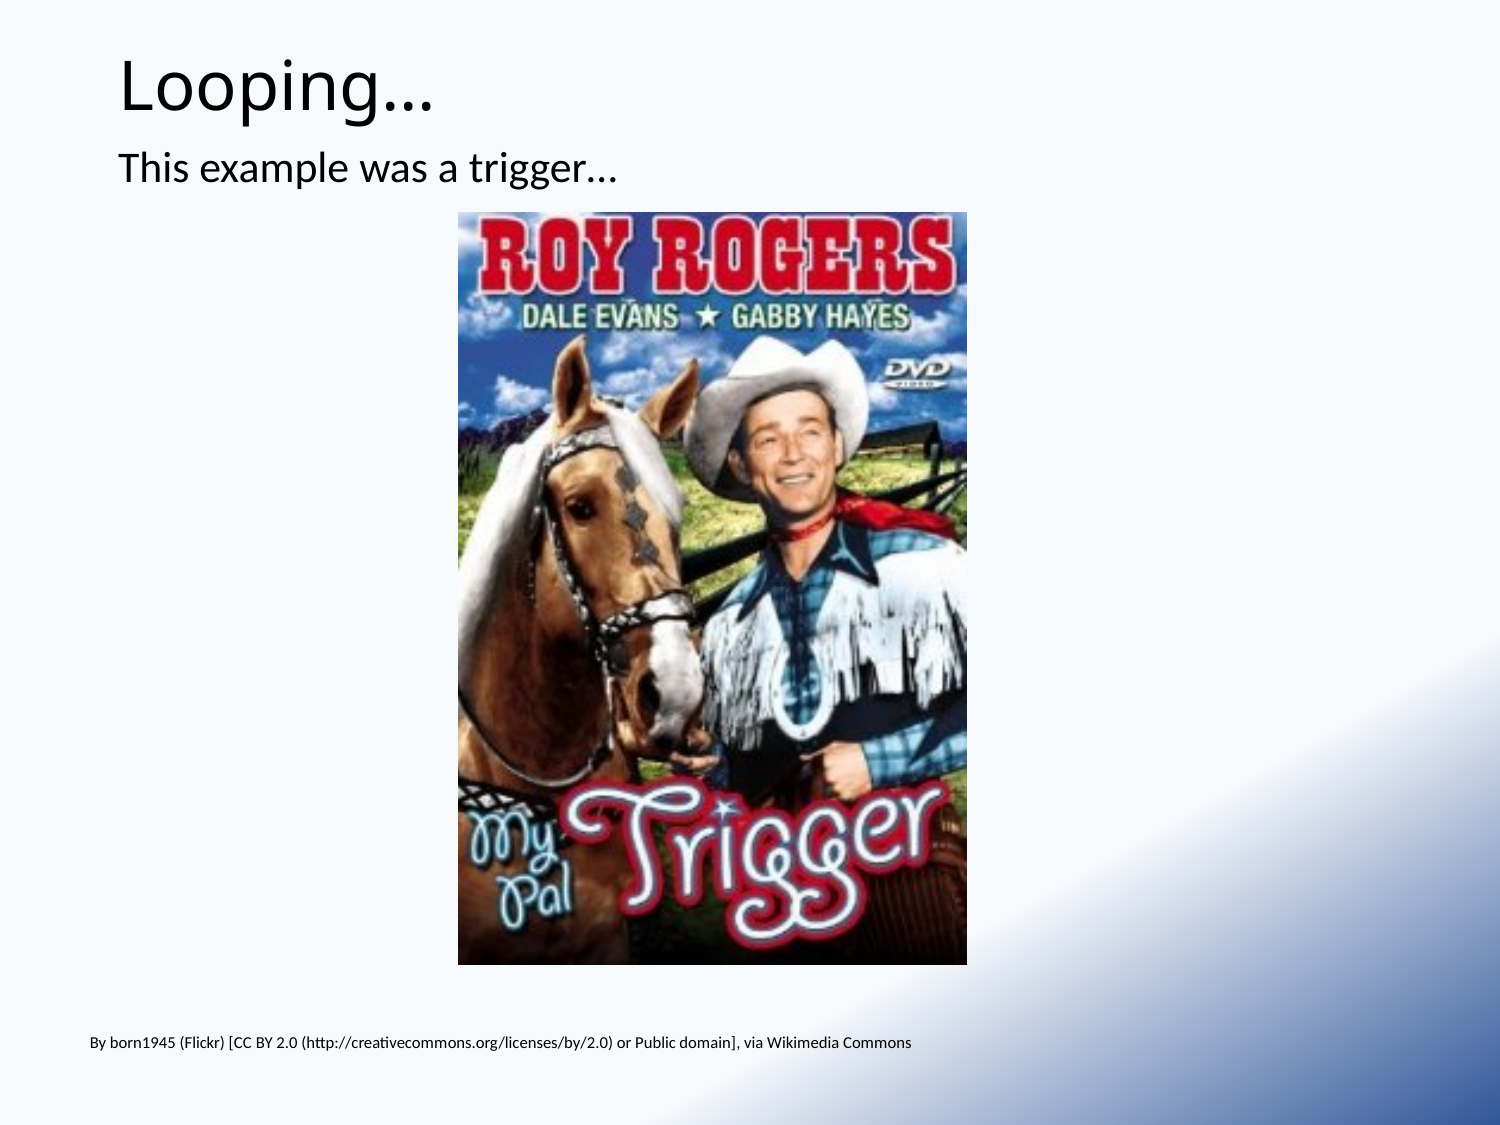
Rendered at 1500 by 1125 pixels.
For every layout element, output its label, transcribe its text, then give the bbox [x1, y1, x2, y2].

picture [458, 212, 967, 965]
title Looping… [103, 38, 1397, 137]
text_box By born1945 (Flickr) [CC BY 2.0 (http://creativecommons.org/licenses/by/2.0) or Public domain], via Wikimedia Commons [75, 1024, 1388, 1060]
list This example was a trigger… [103, 137, 1397, 1014]
